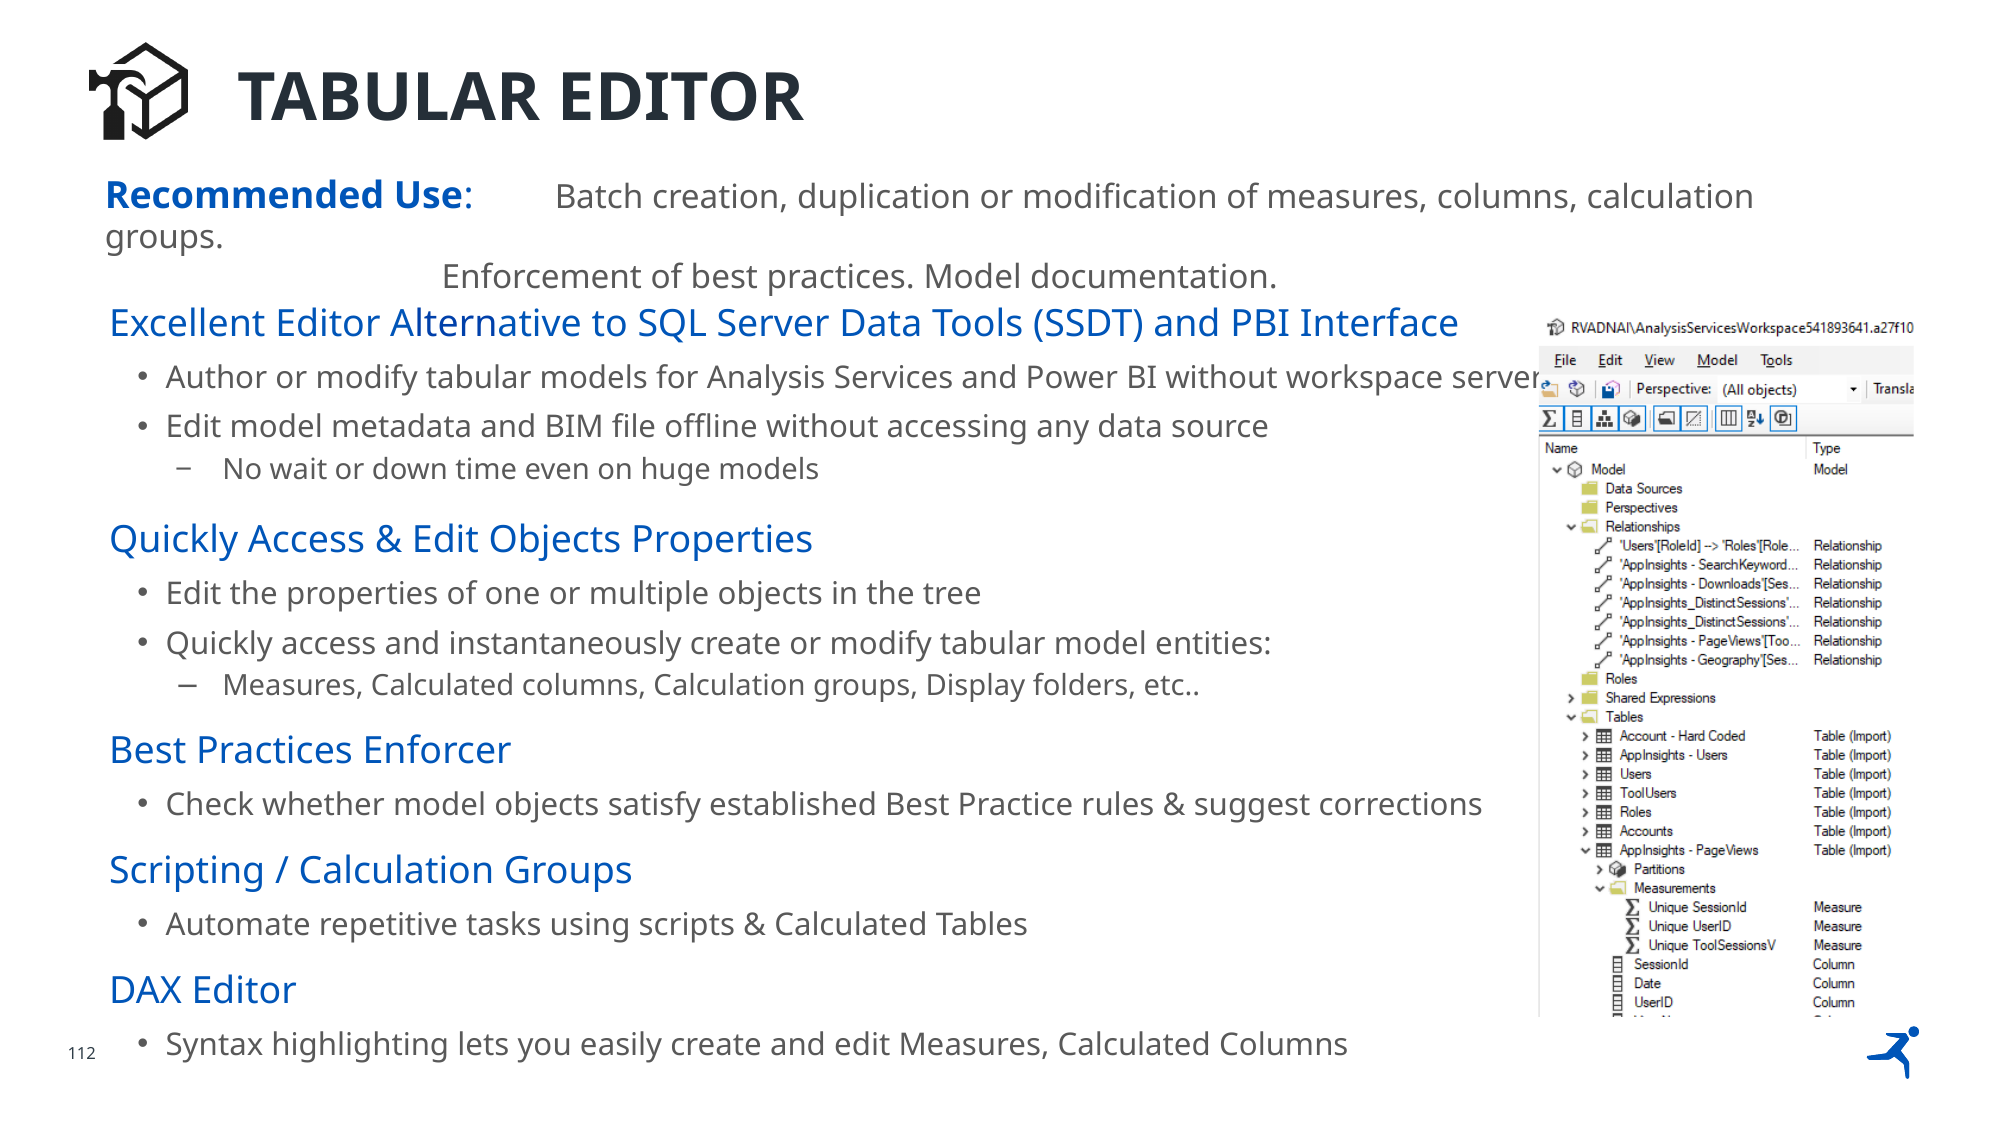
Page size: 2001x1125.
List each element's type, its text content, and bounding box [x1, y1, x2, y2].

picture [1538, 314, 1914, 1017]
list Excellent Editor Alternative to SQL Server Data Tools (SSDT) and PBI Interface Author or modify tabular models for Analysis Services and Power BI without workspace server Edit model metadata and BIM file offline without accessing any data source No wait or down time even on huge models Quickly Access & Edit Objects Properties Edit the properties of one or multiple objects in the tree Quickly access and instantaneously create or modify tabular model entities: Measures, Calculated columns, Calculation groups, Display folders, etc.. Best Practices Enforcer Check whether model objects satisfy established Best Practice rules & suggest corrections Scripting / Calculation Groups Automate repetitive tasks using scripts & Calculated Tables DAX Editor Syntax highlighting lets you easily create and edit Measures, Calculated Columns [109, 303, 1578, 1082]
title Tabular Editor [237, 65, 1797, 134]
text_box Recommended Use: Batch creation, duplication or modification of measures, columns, calculation groups. Enforcement of best practices. Model documentation. [89, 163, 1829, 303]
picture [89, 41, 188, 140]
